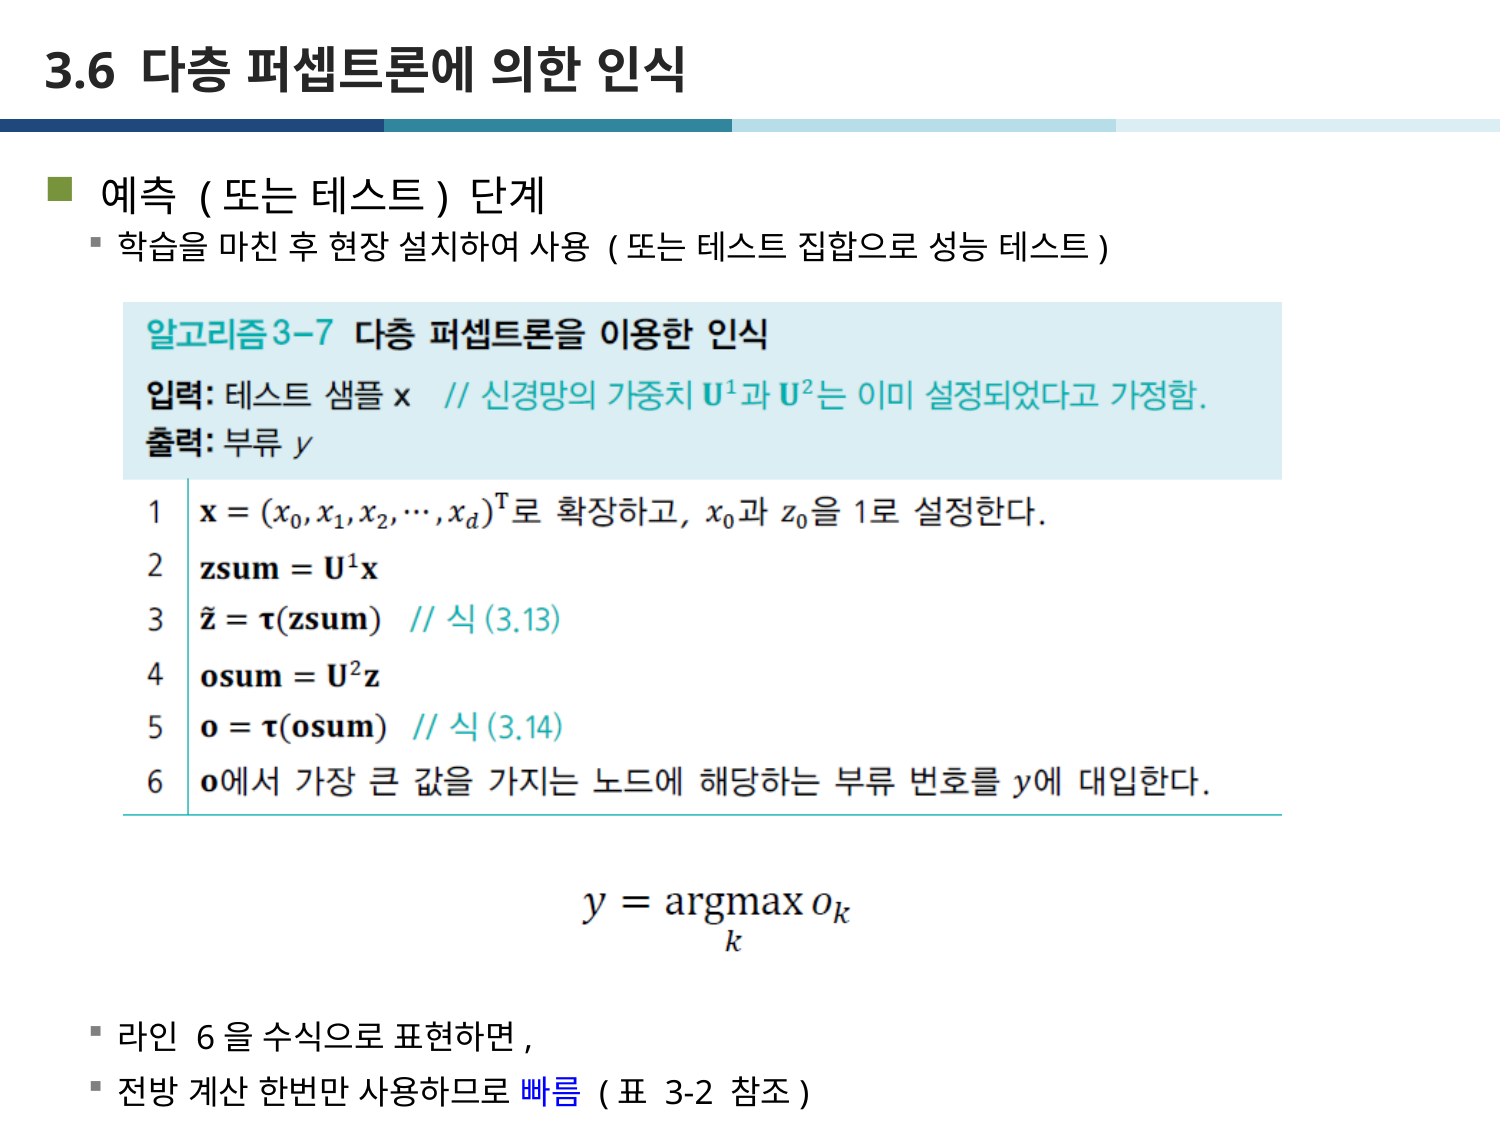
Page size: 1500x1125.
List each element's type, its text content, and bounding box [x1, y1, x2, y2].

picture [572, 881, 858, 958]
title 3.6 다층 퍼셉트론에 의한 인식 [29, 23, 1270, 114]
list 예측 (또는 테스트) 단계 학습을 마친 후 현장 설치하여 사용 (또는 테스트 집합으로 성능 테스트) 라인 6을 수식으로 표현하면, 전방 계산 한번만 사용하므로 빠름 (표 3-2 참조) [29, 136, 1471, 1083]
picture [123, 301, 1282, 823]
